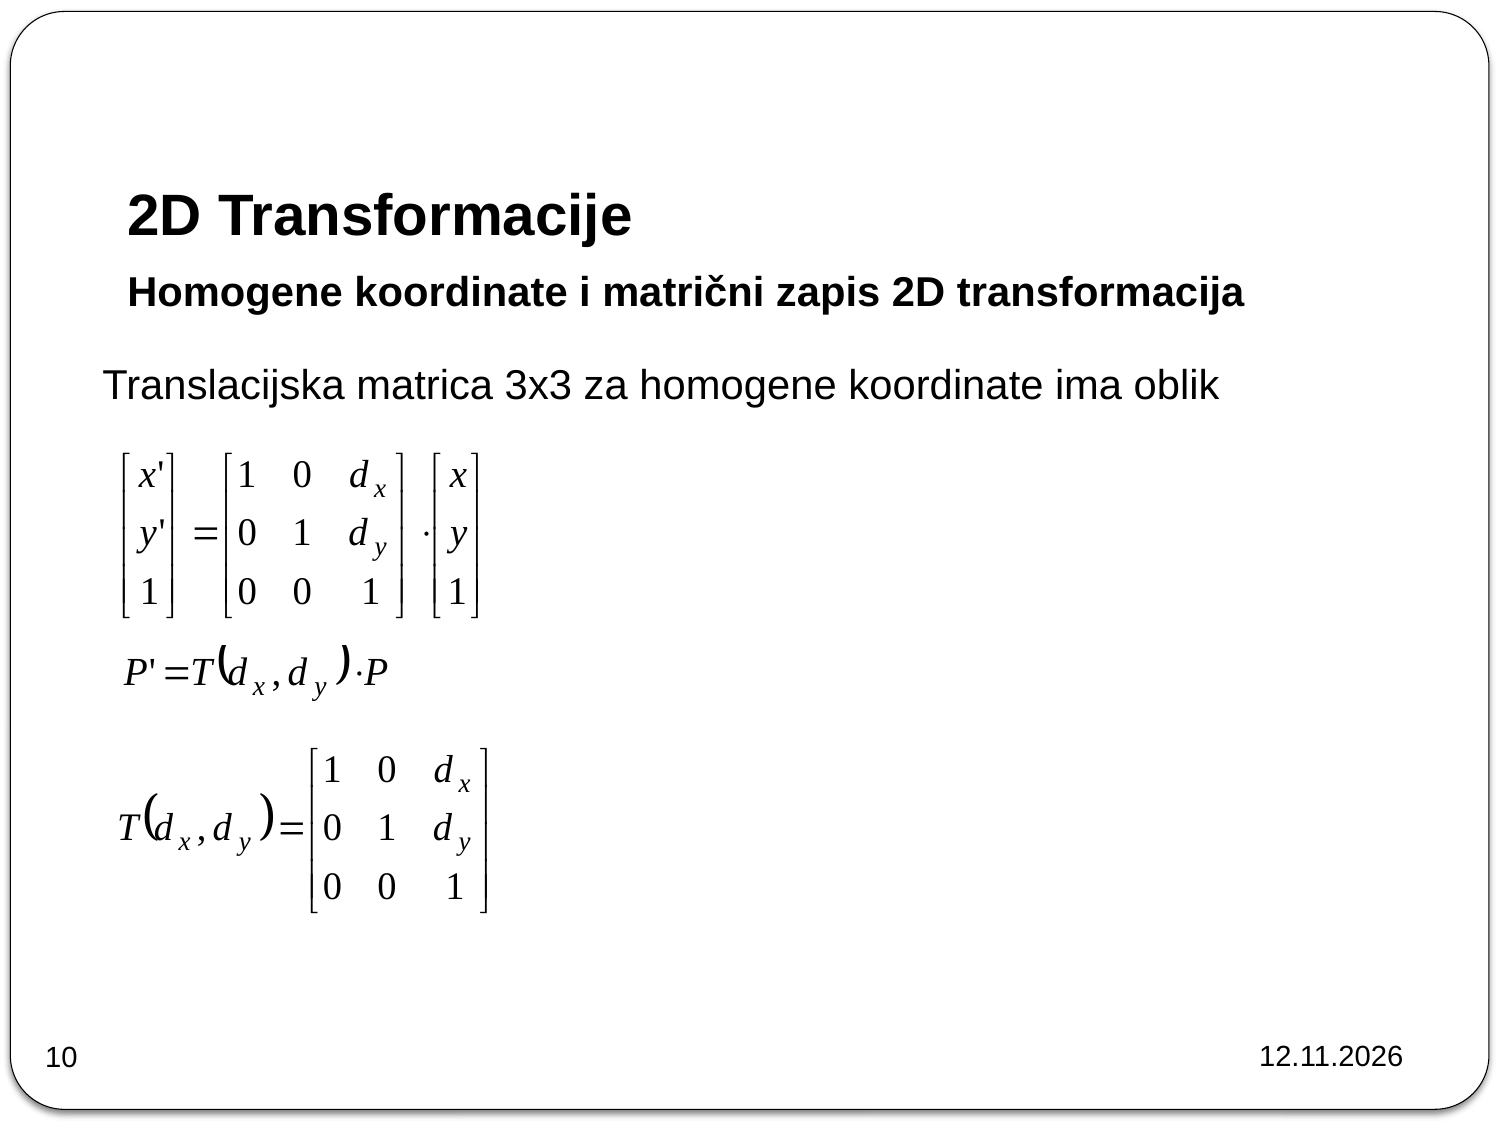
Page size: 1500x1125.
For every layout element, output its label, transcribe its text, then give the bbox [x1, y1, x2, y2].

text_box Homogene koordinate i matrični zapis 2D transformacija [112, 257, 1306, 323]
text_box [112, 739, 505, 923]
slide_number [1012, 1015, 1419, 1094]
title 2D Transformacije [112, 99, 1388, 263]
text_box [115, 645, 398, 714]
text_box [112, 444, 493, 629]
text_box Translacijska matrica 3x3 za homogene koordinate ima oblik [87, 350, 1425, 415]
slide_number 10 [23, 1018, 99, 1094]
